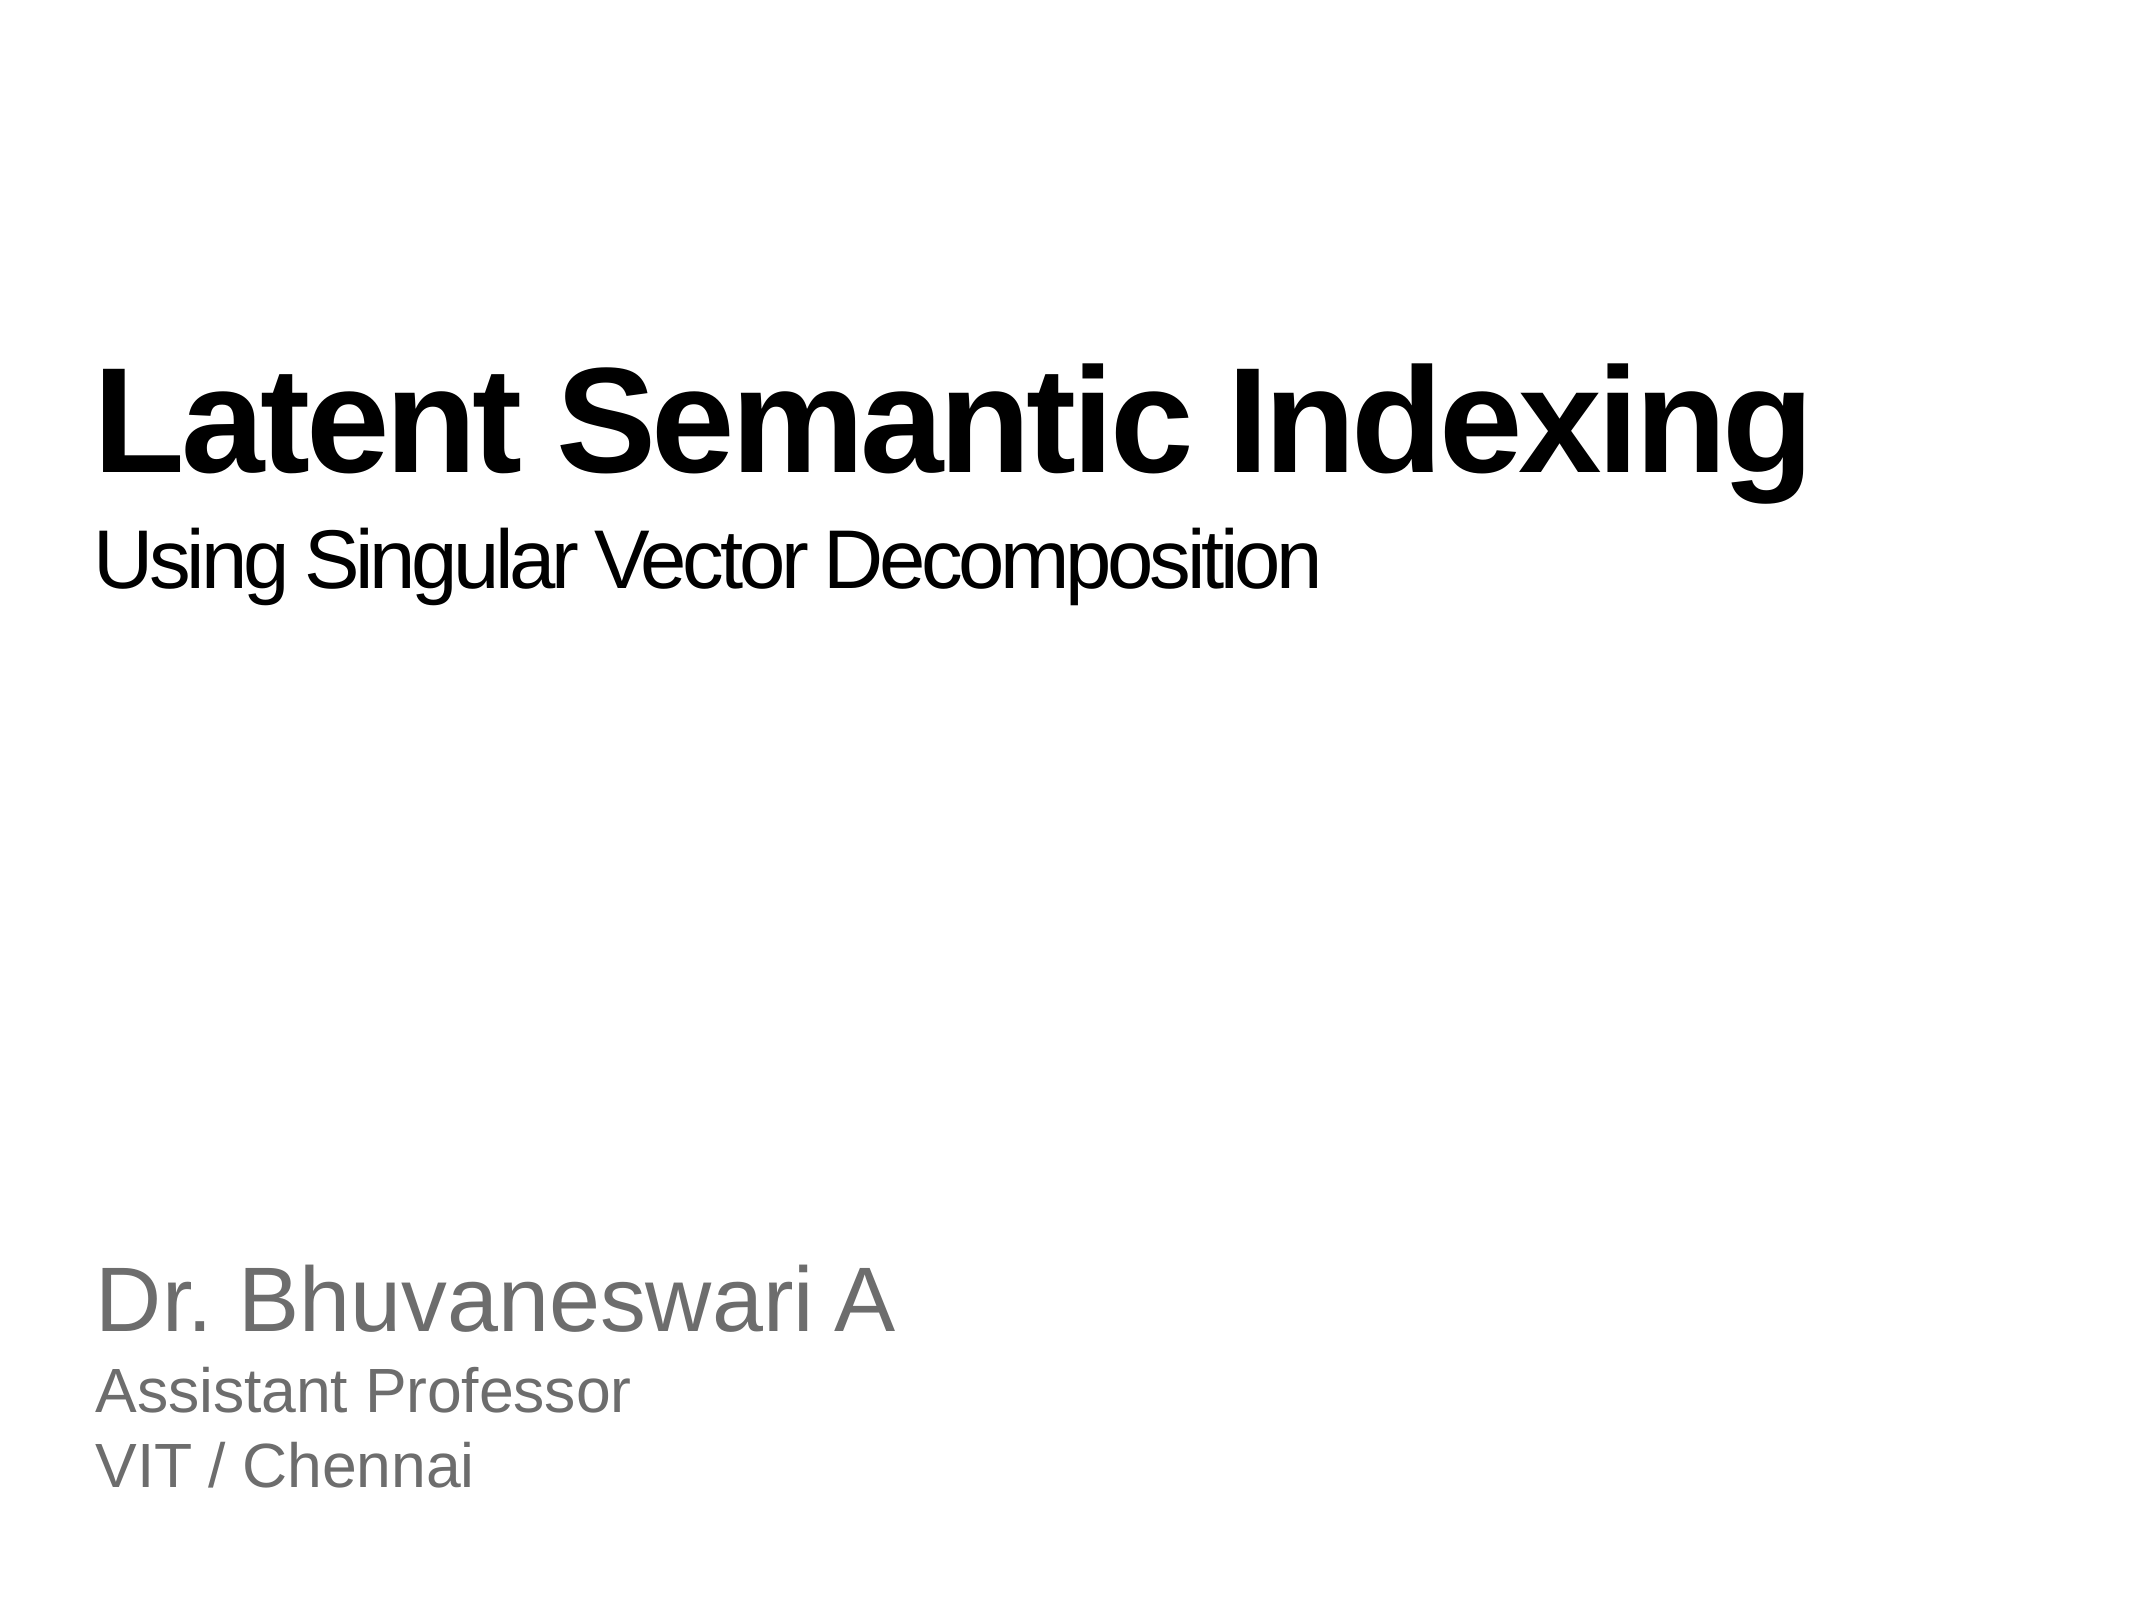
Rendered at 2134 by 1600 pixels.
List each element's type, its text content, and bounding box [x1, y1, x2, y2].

text_box Latent Semantic Indexing Using Singular Vector Decomposition [91, 320, 1930, 605]
text_box Dr. Bhuvaneswari A Assistant Professor VIT / Chennai [93, 1237, 1586, 1500]
